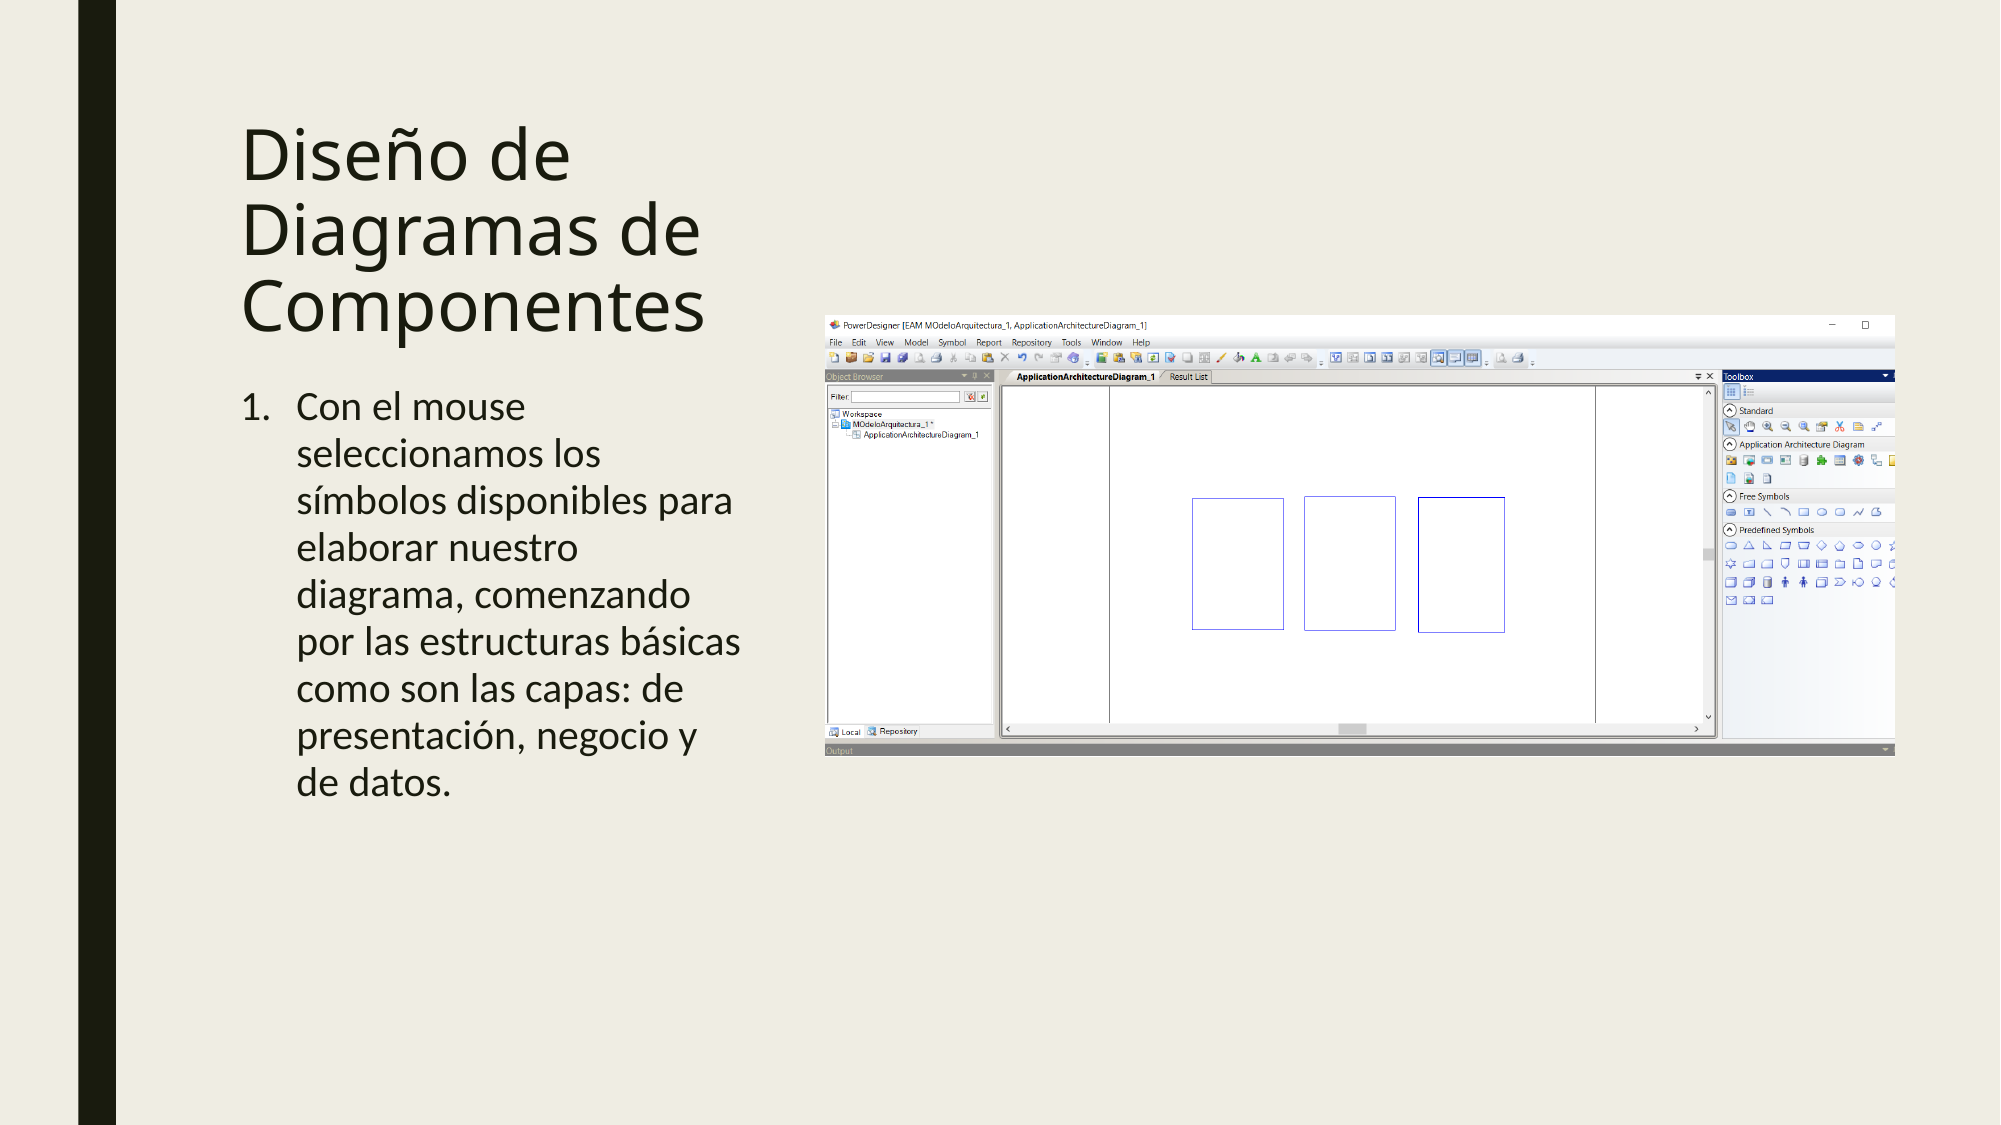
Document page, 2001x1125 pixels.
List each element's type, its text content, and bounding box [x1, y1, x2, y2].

picture [825, 315, 1895, 757]
title Diseño de Diagramas de Componentes [225, 112, 764, 357]
list Con el mouse seleccionamos los símbolos disponibles para elaborar nuestro diagrama, comenzando por las estructuras básicas como son las capas: de presentación, negocio y de datos. [225, 375, 764, 963]
